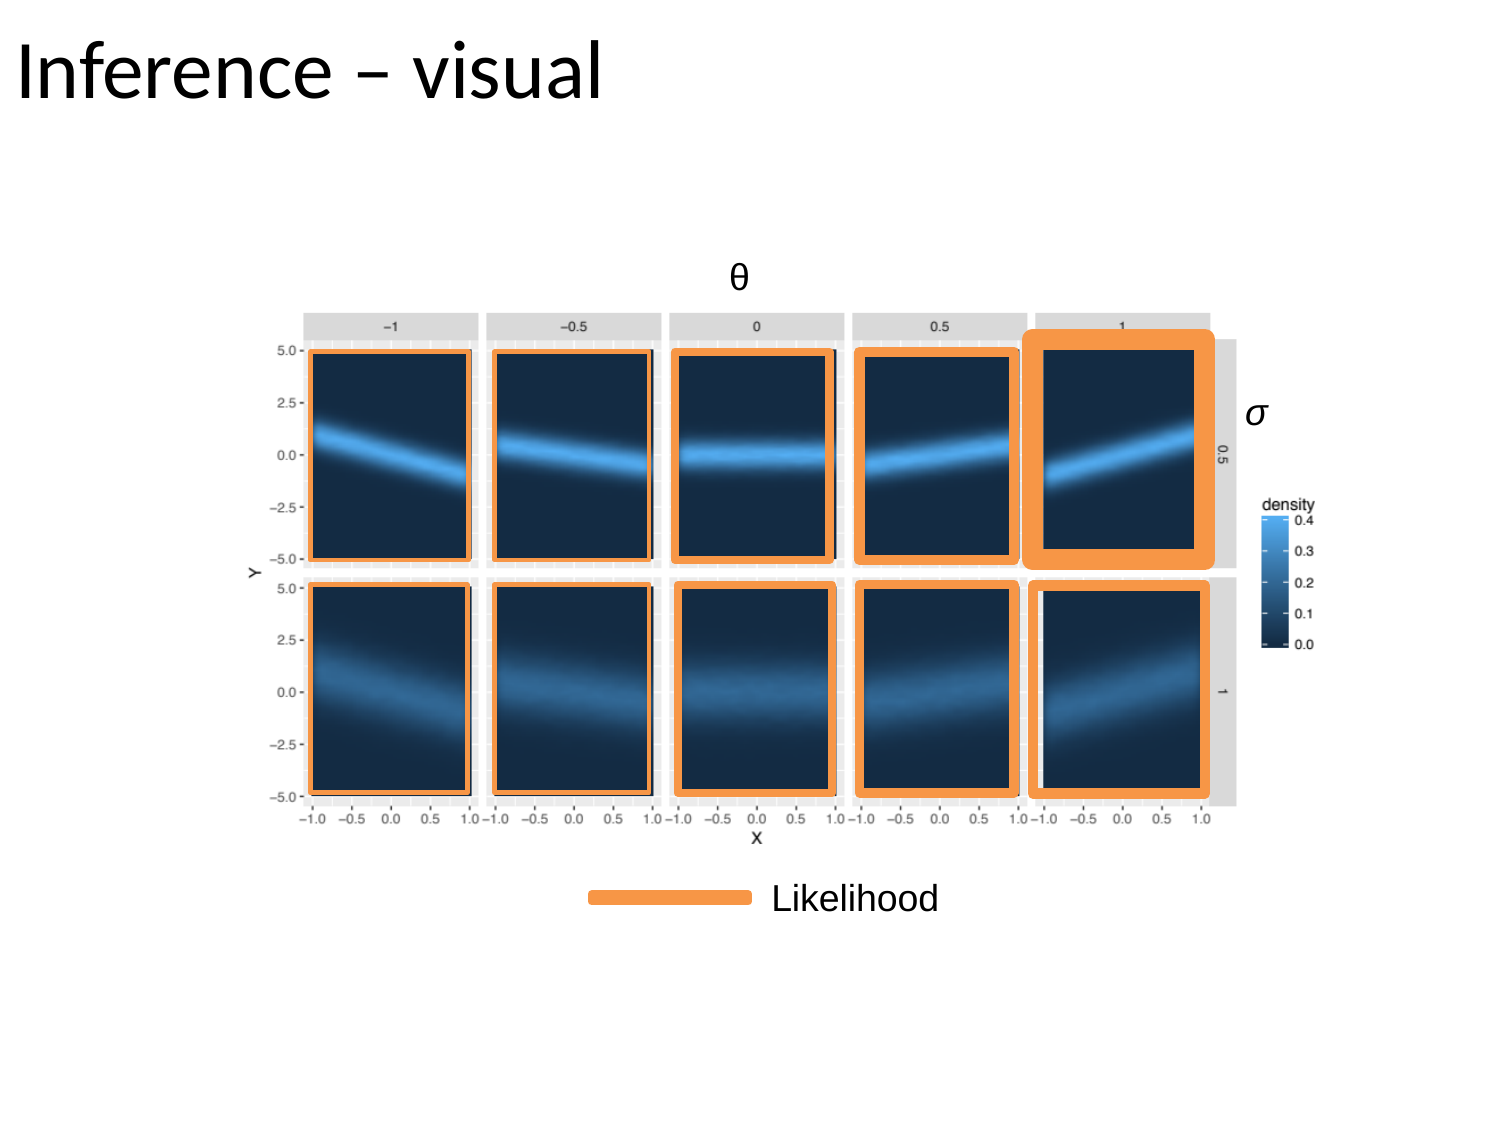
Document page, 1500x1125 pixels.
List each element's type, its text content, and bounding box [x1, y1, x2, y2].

text_box [590, 892, 750, 904]
text_box Likelihood [756, 867, 955, 927]
picture [241, 305, 1330, 850]
title Inference – visual [0, 0, 1500, 163]
text_box θ [714, 245, 805, 303]
